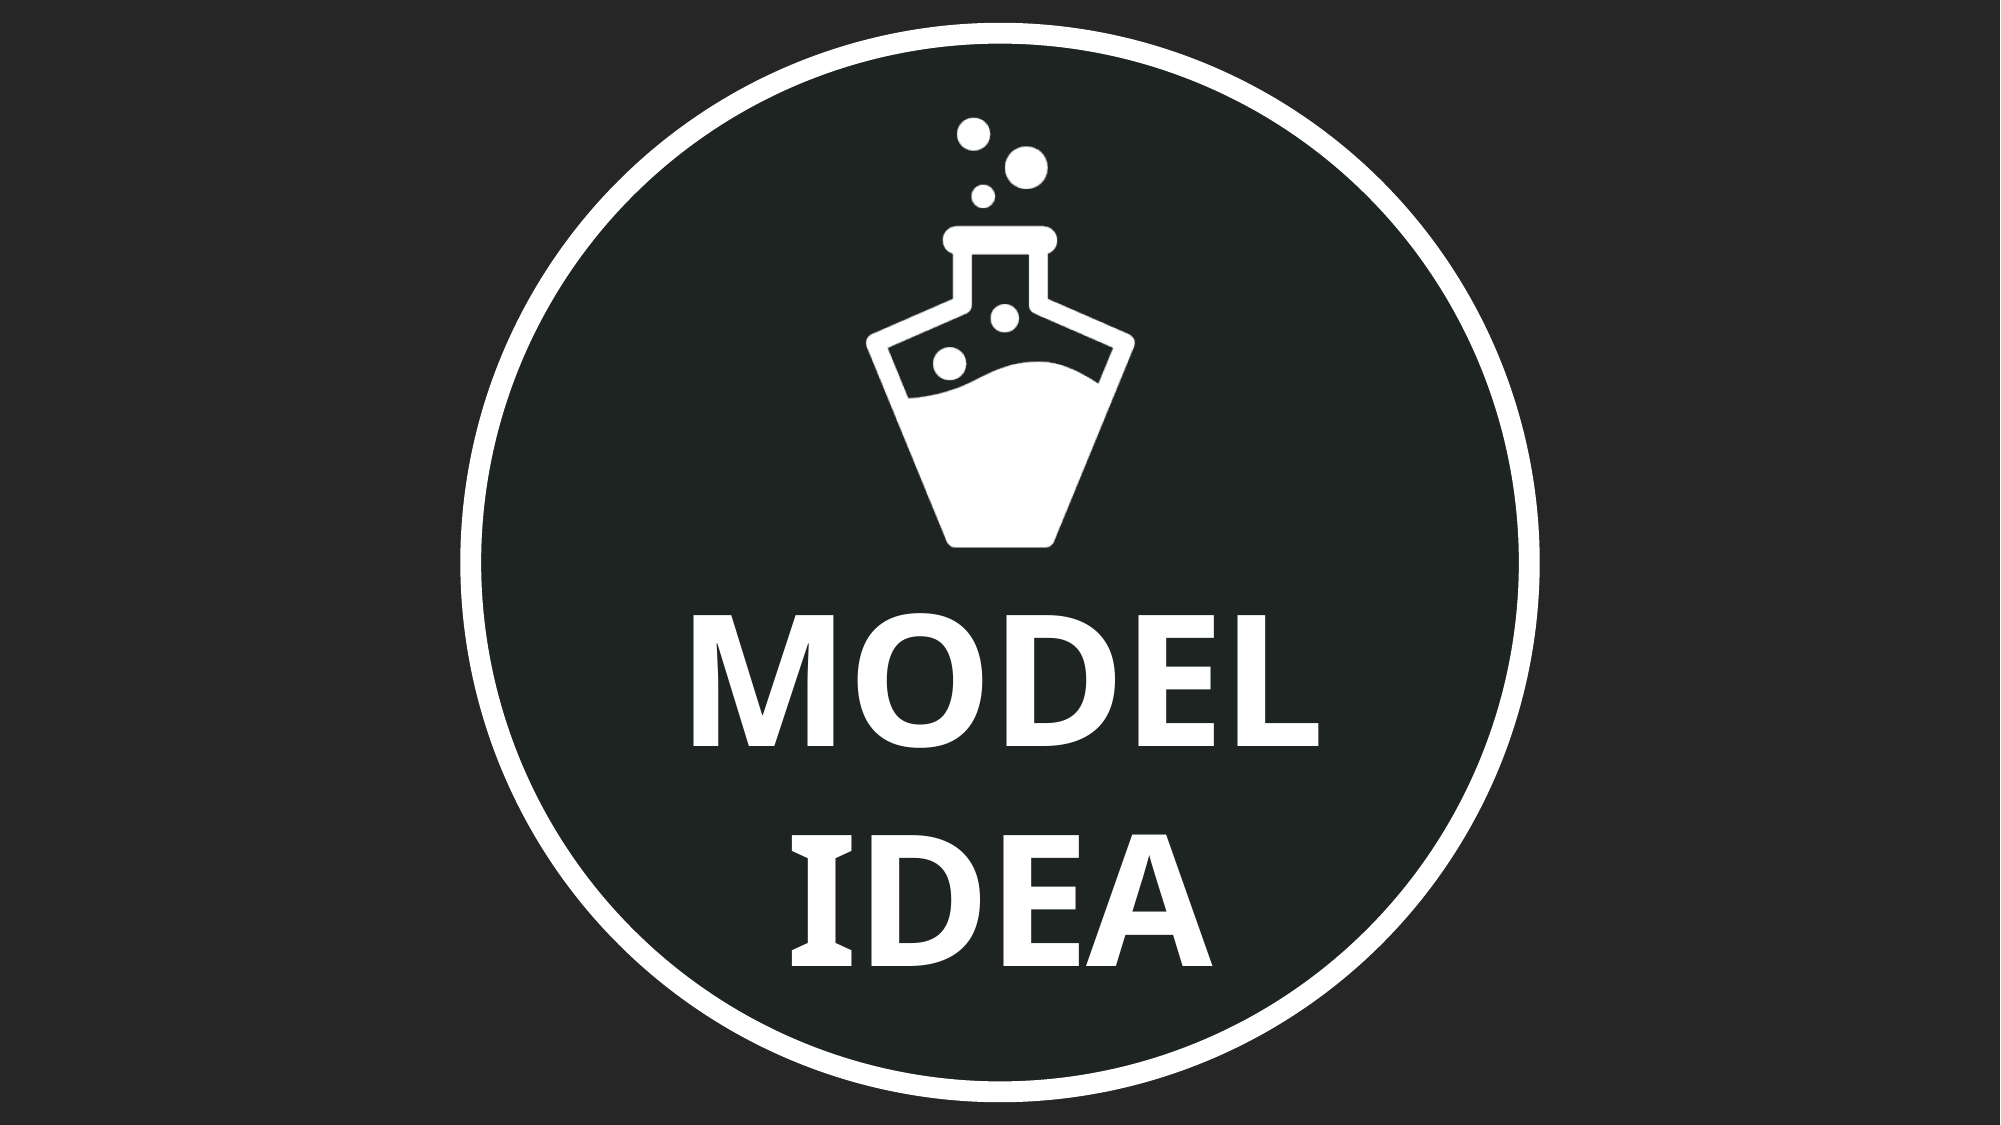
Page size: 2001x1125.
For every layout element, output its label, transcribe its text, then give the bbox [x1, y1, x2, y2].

picture [770, 108, 1230, 567]
text_box [469, 32, 1531, 681]
text_box [717, 1011, 1284, 1093]
text_box MODEL IDEA [483, 556, 1517, 1011]
